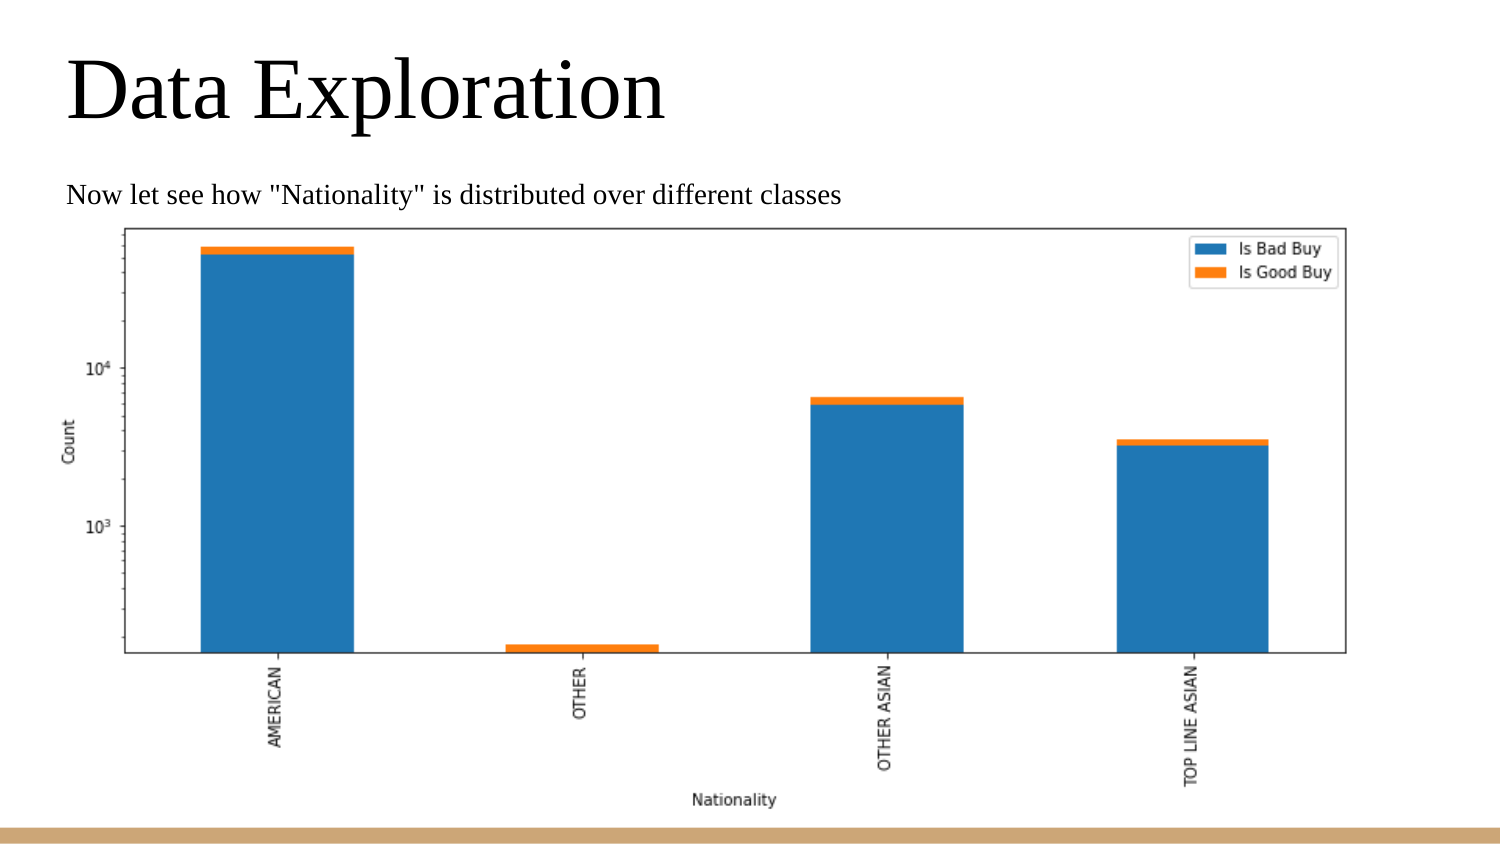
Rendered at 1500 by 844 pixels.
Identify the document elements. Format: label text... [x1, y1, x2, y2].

picture [50, 211, 1361, 820]
title Data Exploration [51, 14, 1449, 151]
title Now let see how "Nationality" is distributed over different classes [51, 151, 1449, 226]
